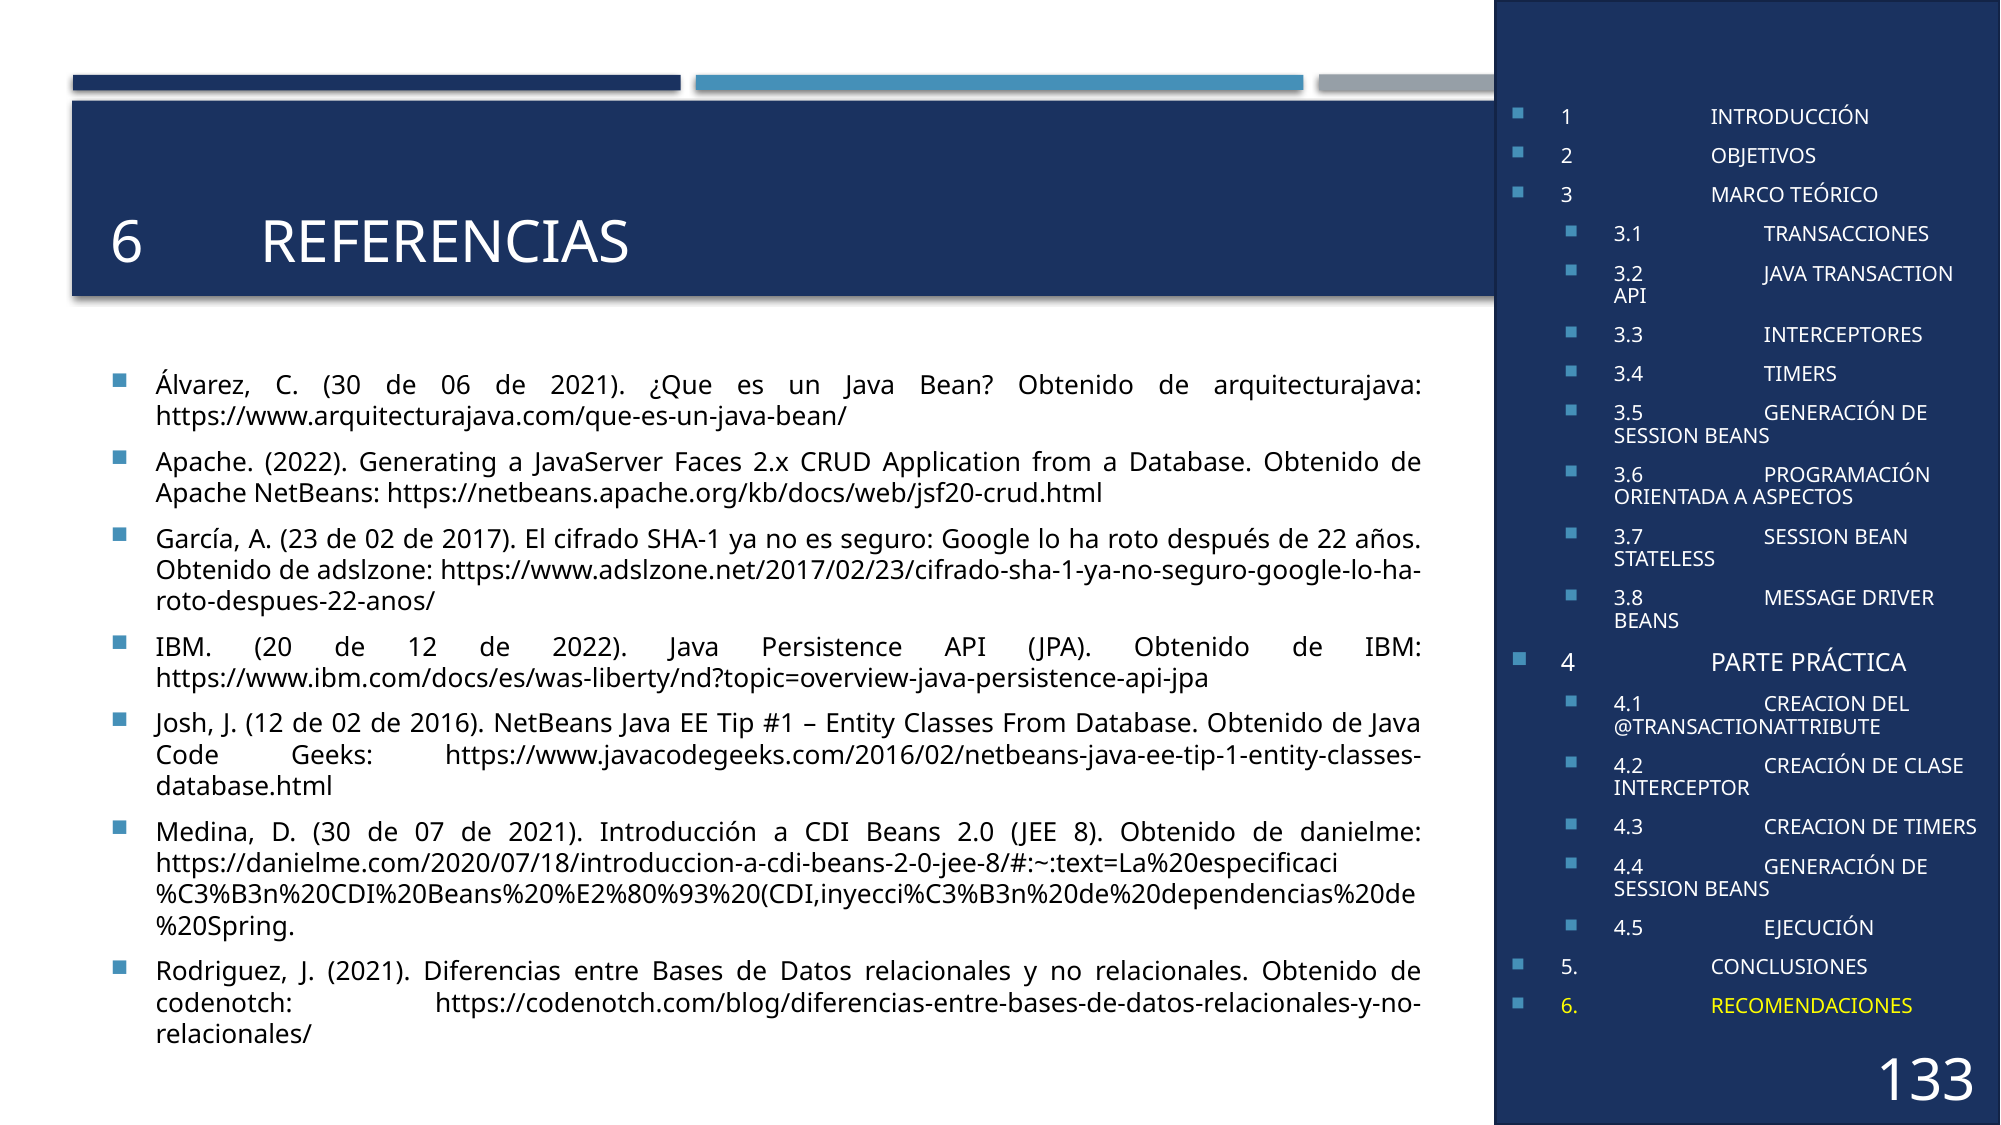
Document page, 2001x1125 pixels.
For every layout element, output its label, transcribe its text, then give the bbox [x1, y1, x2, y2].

slide_number 133 [1818, 1051, 1991, 1112]
title 6 REFERENCIAS [95, 115, 1494, 282]
text_box 1 INTRODUCCIÓN 2 OBJETIVOS 3 MARCO TEÓRICO 3.1 TRANSACCIONES 3.2 JAVA TRANSACTION API 3.3 INTERCEPTORES 3.4 TIMERS 3.5 GENERACIÓN DE SESSION BEANS 3.6 PROGRAMACIÓN ORIENTADA A ASPECTOS 3.7 SESSION BEAN STATELESS 3.8 MESSAGE DRIVER BEANS 4 PARTE PRÁCTICA 4.1 CREACION DEL @TRANSACTIONATTRIBUTE 4.2 CREACIÓN DE CLASE INTERCEPTOR 4.3 CREACION DE TIMERS 4.4 GENERACIÓN DE SESSION BEANS 4.5 EJECUCIÓN 5. CONCLUSIONES 6. RECOMENDACIONES [1494, 0, 2000, 1125]
list Álvarez, C. (30 de 06 de 2021). ¿Que es un Java Bean? Obtenido de arquitecturajava: https://www.arquitecturajava.com/que-es-un-java-bean/ Apache. (2022). Generating a JavaServer Faces 2.x CRUD Application from a Database. Obtenido de Apache NetBeans: https://netbeans.apache.org/kb/docs/web/jsf20-crud.html García, A. (23 de 02 de 2017). El cifrado SHA-1 ya no es seguro: Google lo ha roto después de 22 años. Obtenido de adslzone: https://www.adslzone.net/2017/02/23/cifrado-sha-1-ya-no-seguro-google-lo-ha-roto-despues-22-anos/ IBM. (20 de 12 de 2022). Java Persistence API (JPA). Obtenido de IBM: https://www.ibm.com/docs/es/was-liberty/nd?topic=overview-java-persistence-api-jpa Josh, J. (12 de 02 de 2016). NetBeans Java EE Tip #1 – Entity Classes From Database. Obtenido de Java Code Geeks: https://www.javacodegeeks.com/2016/02/netbeans-java-ee-tip-1-entity-classes-database.html Medina, D. (30 de 07 de 2021). Introducción a CDI Beans 2.0 (JEE 8). Obtenido de danielme: https://danielme.com/2020/07/18/introduccion-a-cdi-beans-2-0-jee-8/#:~:text=La%20especificaci%C3%B3n%20CDI%20Beans%20%E2%80%93%20(CDI,inyecci%C3%B3n%20de%20dependencias%20de%20Spring. Rodriguez, J. (2021). Diferencias entre Bases de Datos relacionales y no relacionales. Obtenido de codenotch: https://codenotch.com/blog/diferencias-entre-bases-de-datos-relacionales-y-no-relacionales/ [95, 357, 1437, 1060]
